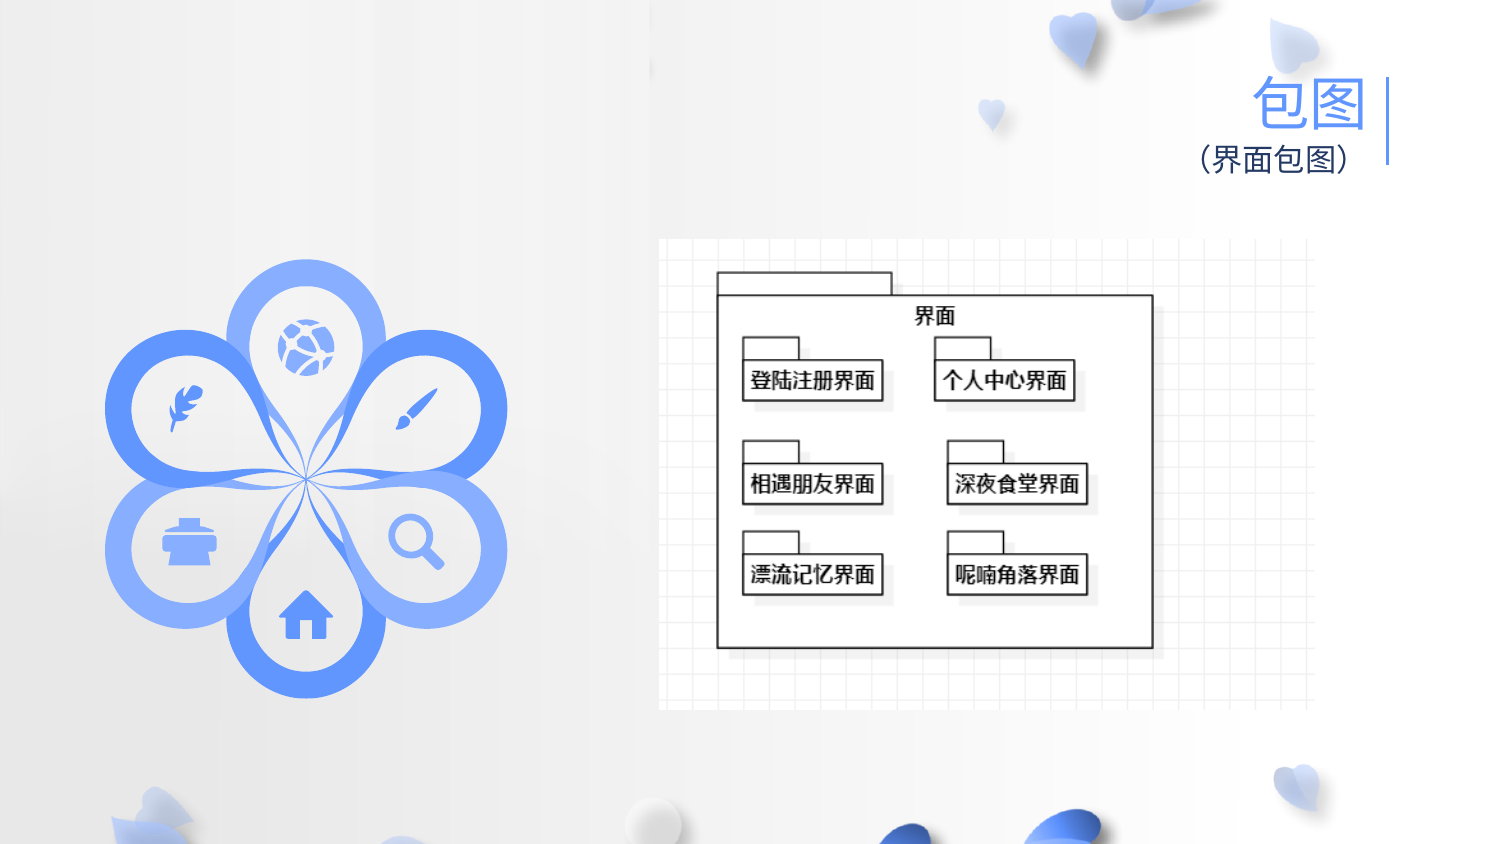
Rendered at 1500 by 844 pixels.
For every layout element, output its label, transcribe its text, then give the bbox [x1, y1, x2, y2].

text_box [320, 470, 508, 630]
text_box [104, 329, 316, 489]
text_box （界面包图） [809, 137, 1383, 197]
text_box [316, 329, 508, 469]
picture [0, 0, 1500, 844]
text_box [104, 497, 316, 630]
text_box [226, 259, 387, 328]
text_box 包图 [809, 67, 1383, 137]
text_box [226, 637, 387, 699]
